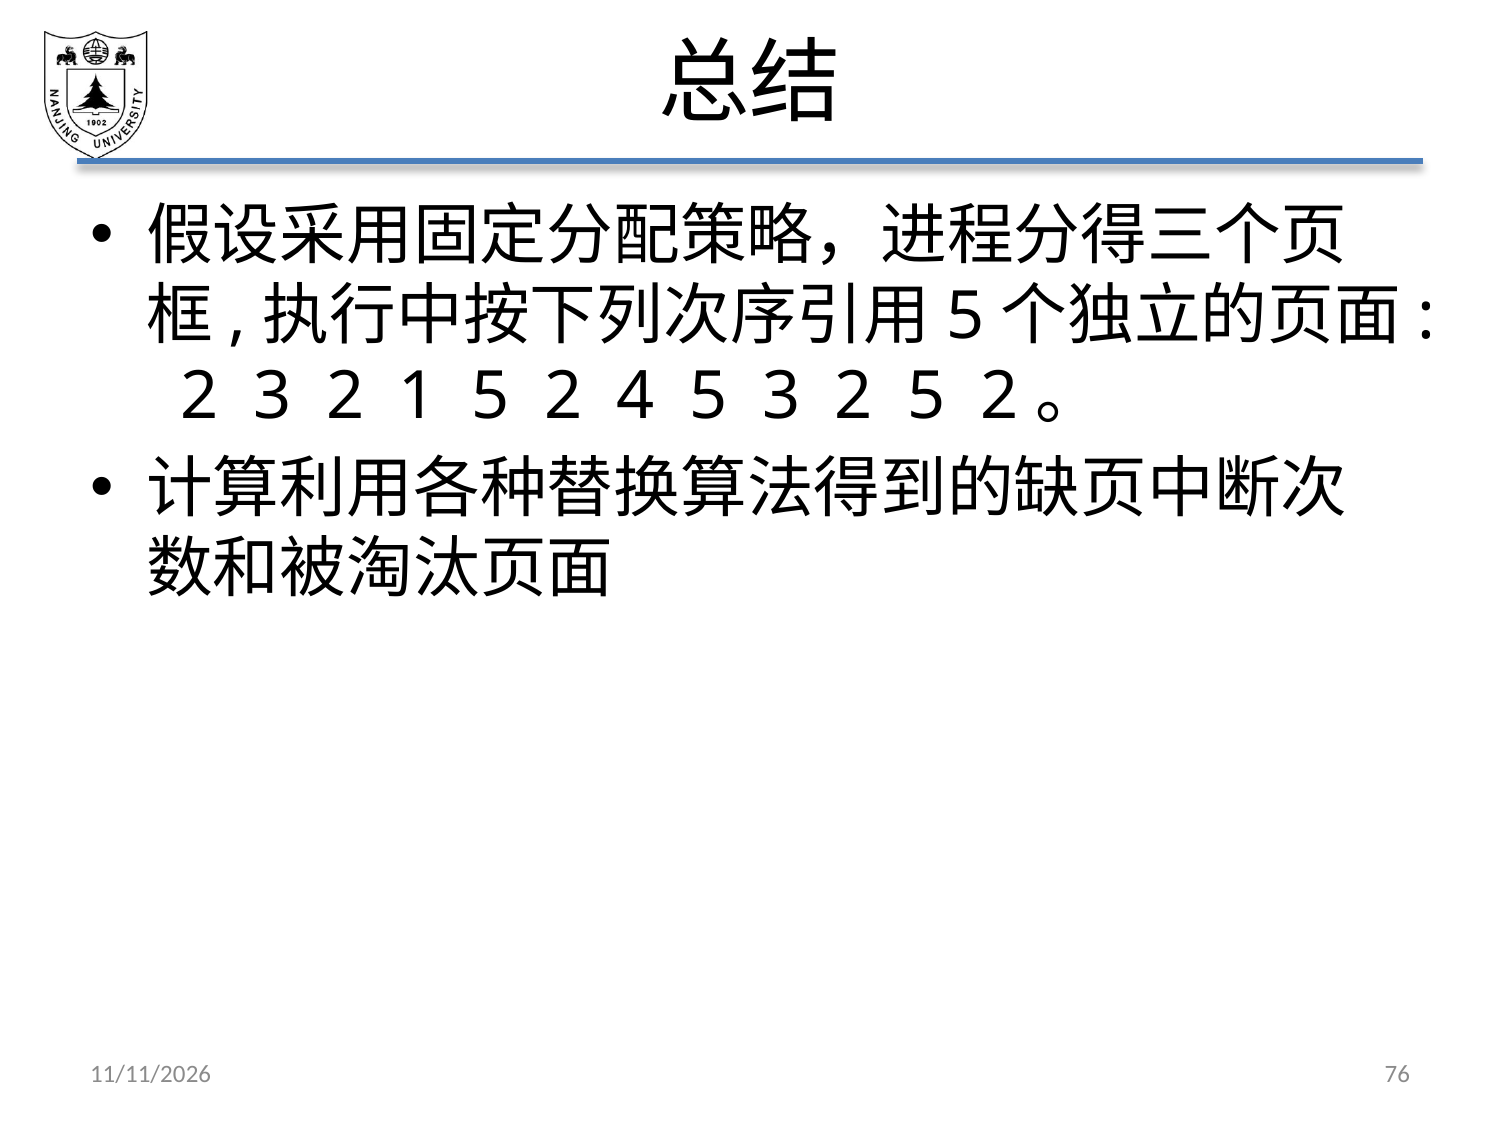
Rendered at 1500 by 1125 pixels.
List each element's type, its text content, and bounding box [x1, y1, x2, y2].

title 总结 [75, 0, 1425, 161]
picture [41, 30, 75, 161]
list 假设采用固定分配策略，进程分得三个页框,执行中按下列次序引用5个独立的页面: 2 3 2 1 5 2 4 5 3 2 5 2。 计算利用各种替换算法得到的缺页中断次数和被淘汰页面 [75, 184, 1425, 1005]
slide_number 76 [1074, 1042, 1425, 1103]
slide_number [75, 1042, 425, 1103]
